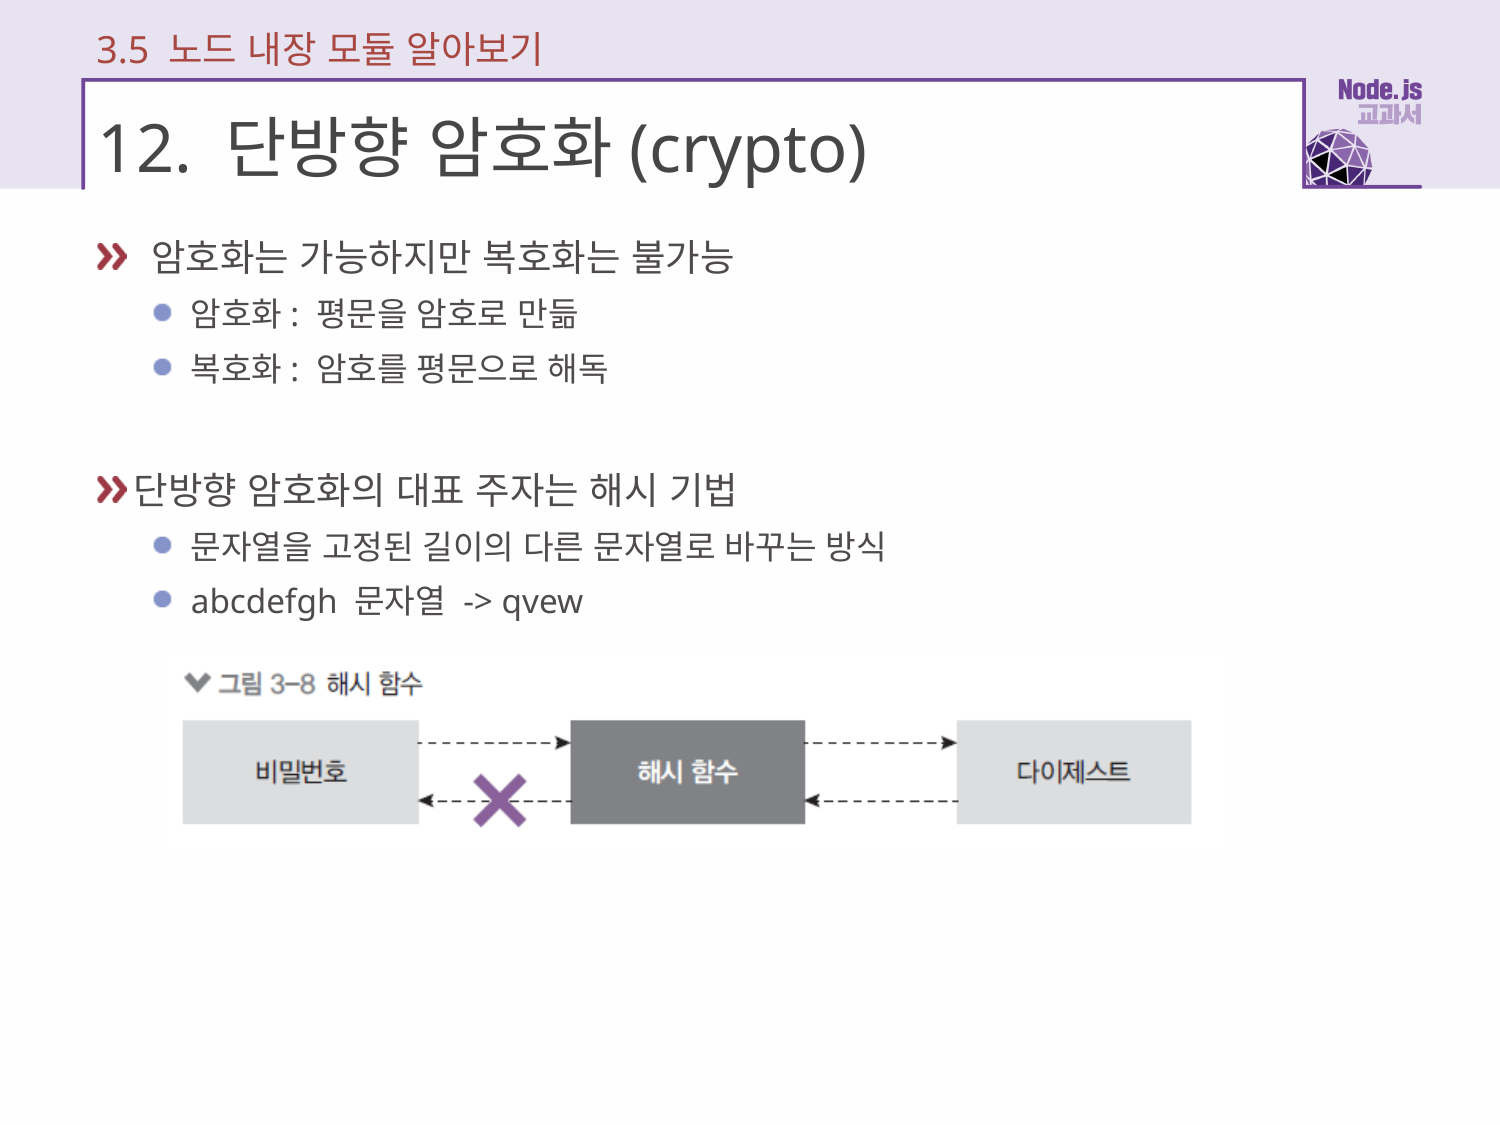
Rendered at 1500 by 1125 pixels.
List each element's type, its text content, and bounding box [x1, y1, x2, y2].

title 12. 단방향 암호화(crypto) [82, 61, 1413, 193]
text_box 3.5 노드 내장 모듈 알아보기 [81, 14, 807, 62]
picture [0, 0, 1500, 1125]
list 암호화는 가능하지만 복호화는 불가능 암호화: 평문을 암호로 만듦 복호화: 암호를 평문으로 해독 단방향 암호화의 대표 주자는 해시 기법 문자열을 고정된 길이의 다른 문자열로 바꾸는 방식 abcdefgh 문자열 -> qvew [81, 222, 1412, 1037]
